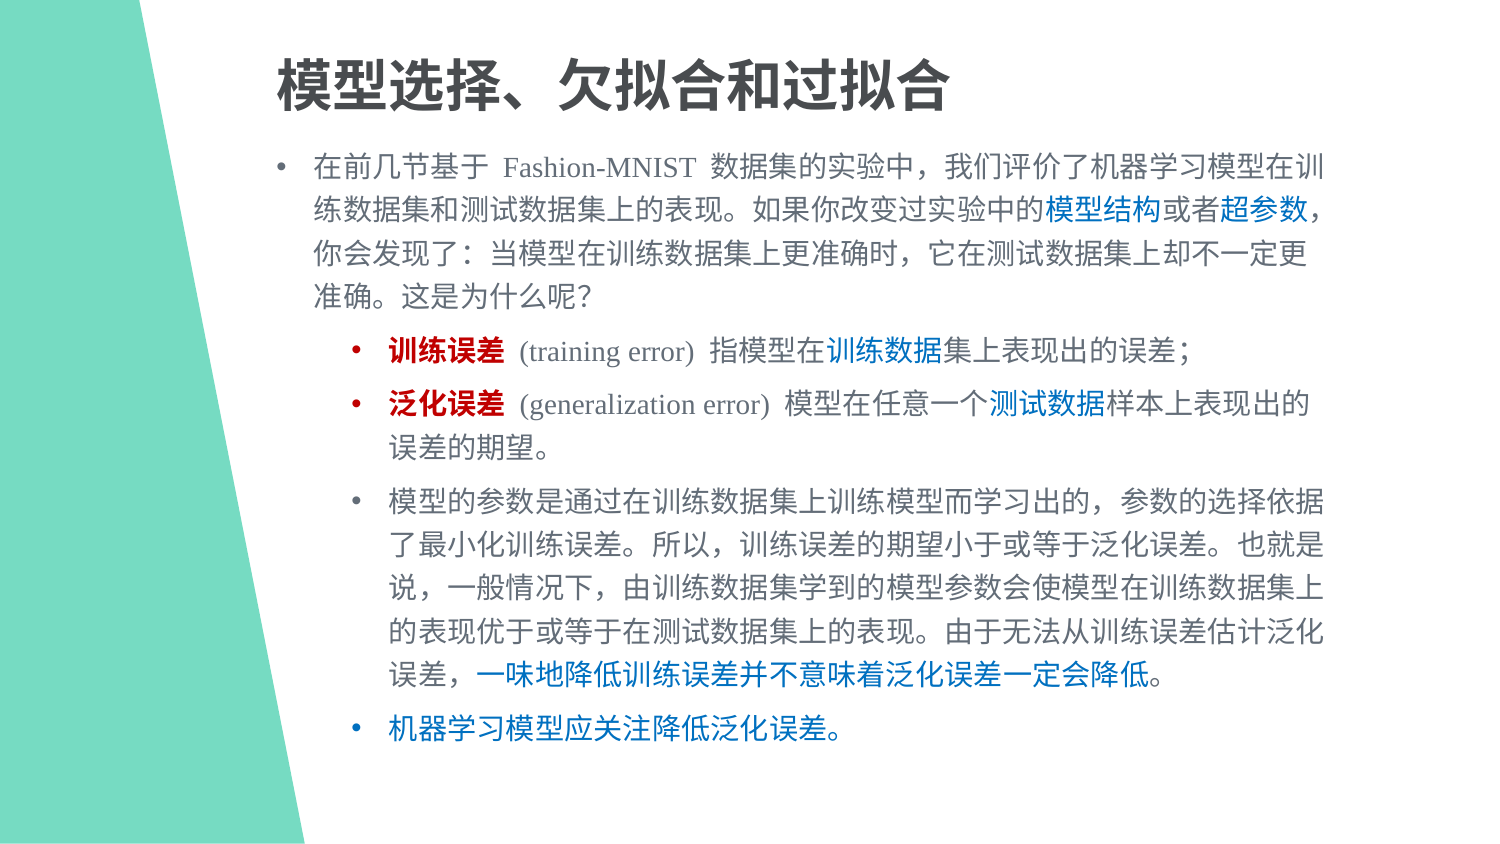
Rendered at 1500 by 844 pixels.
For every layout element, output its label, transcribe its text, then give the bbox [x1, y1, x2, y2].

text_box [0, 0, 305, 844]
text_box 模型选择、欠拟合和过拟合 [261, 50, 1069, 123]
text_box 在前几节基于 Fashion-MNIST 数据集的实验中，我们评价了机器学习模型在训练数据集和测试数据集上的表现。如果你改变过实验中的模型结构或者超参数，你会发现了：当模型在训练数据集上更准确时，它在测试数据集上却不一定更准确。这是为什么呢？ 训练误差 (training error) 指模型在训练数据集上表现出的误差； 泛化误差 (generalization error) 模型在任意一个测试数据样本上表现出的误差的期望。 模型的参数是通过在训练数据集上训练模型而学习出的，参数的选择依据了最小化训练误差。所以，训练误差的期望小于或等于泛化误差。也就是说，一般情况下，由训练数据集学到的模型参数会使模型在训练数据集上的表现优于或等于在测试数据集上的表现。由于无法从训练误差估计泛化误差，一味地降低训练误差并不意味着泛化误差一定会降低。 机器学习模型应关注降低泛化误差。 [261, 132, 1347, 818]
